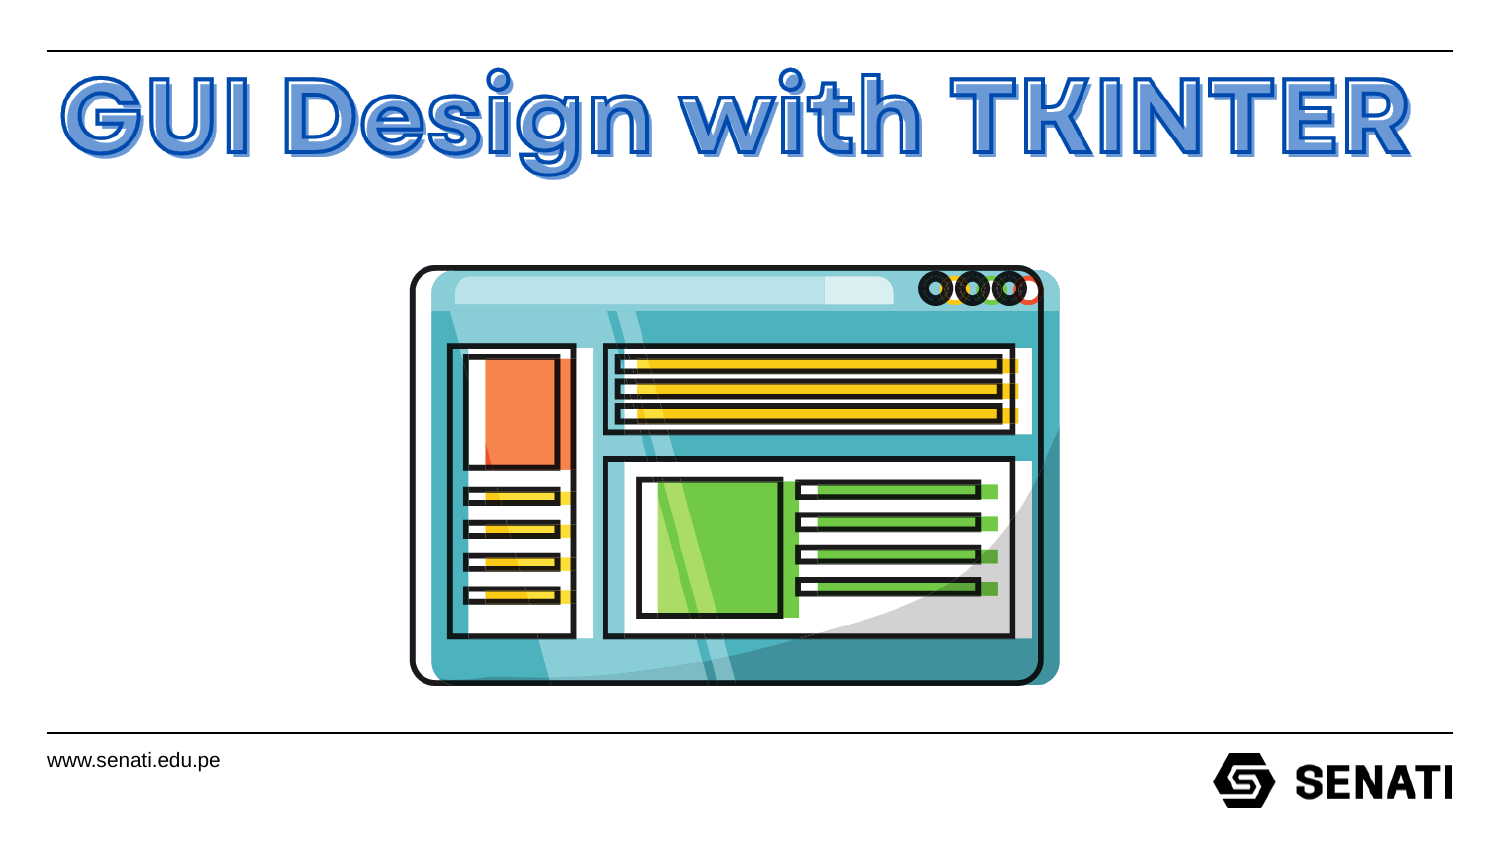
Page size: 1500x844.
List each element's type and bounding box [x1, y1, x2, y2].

picture [53, 62, 1434, 720]
